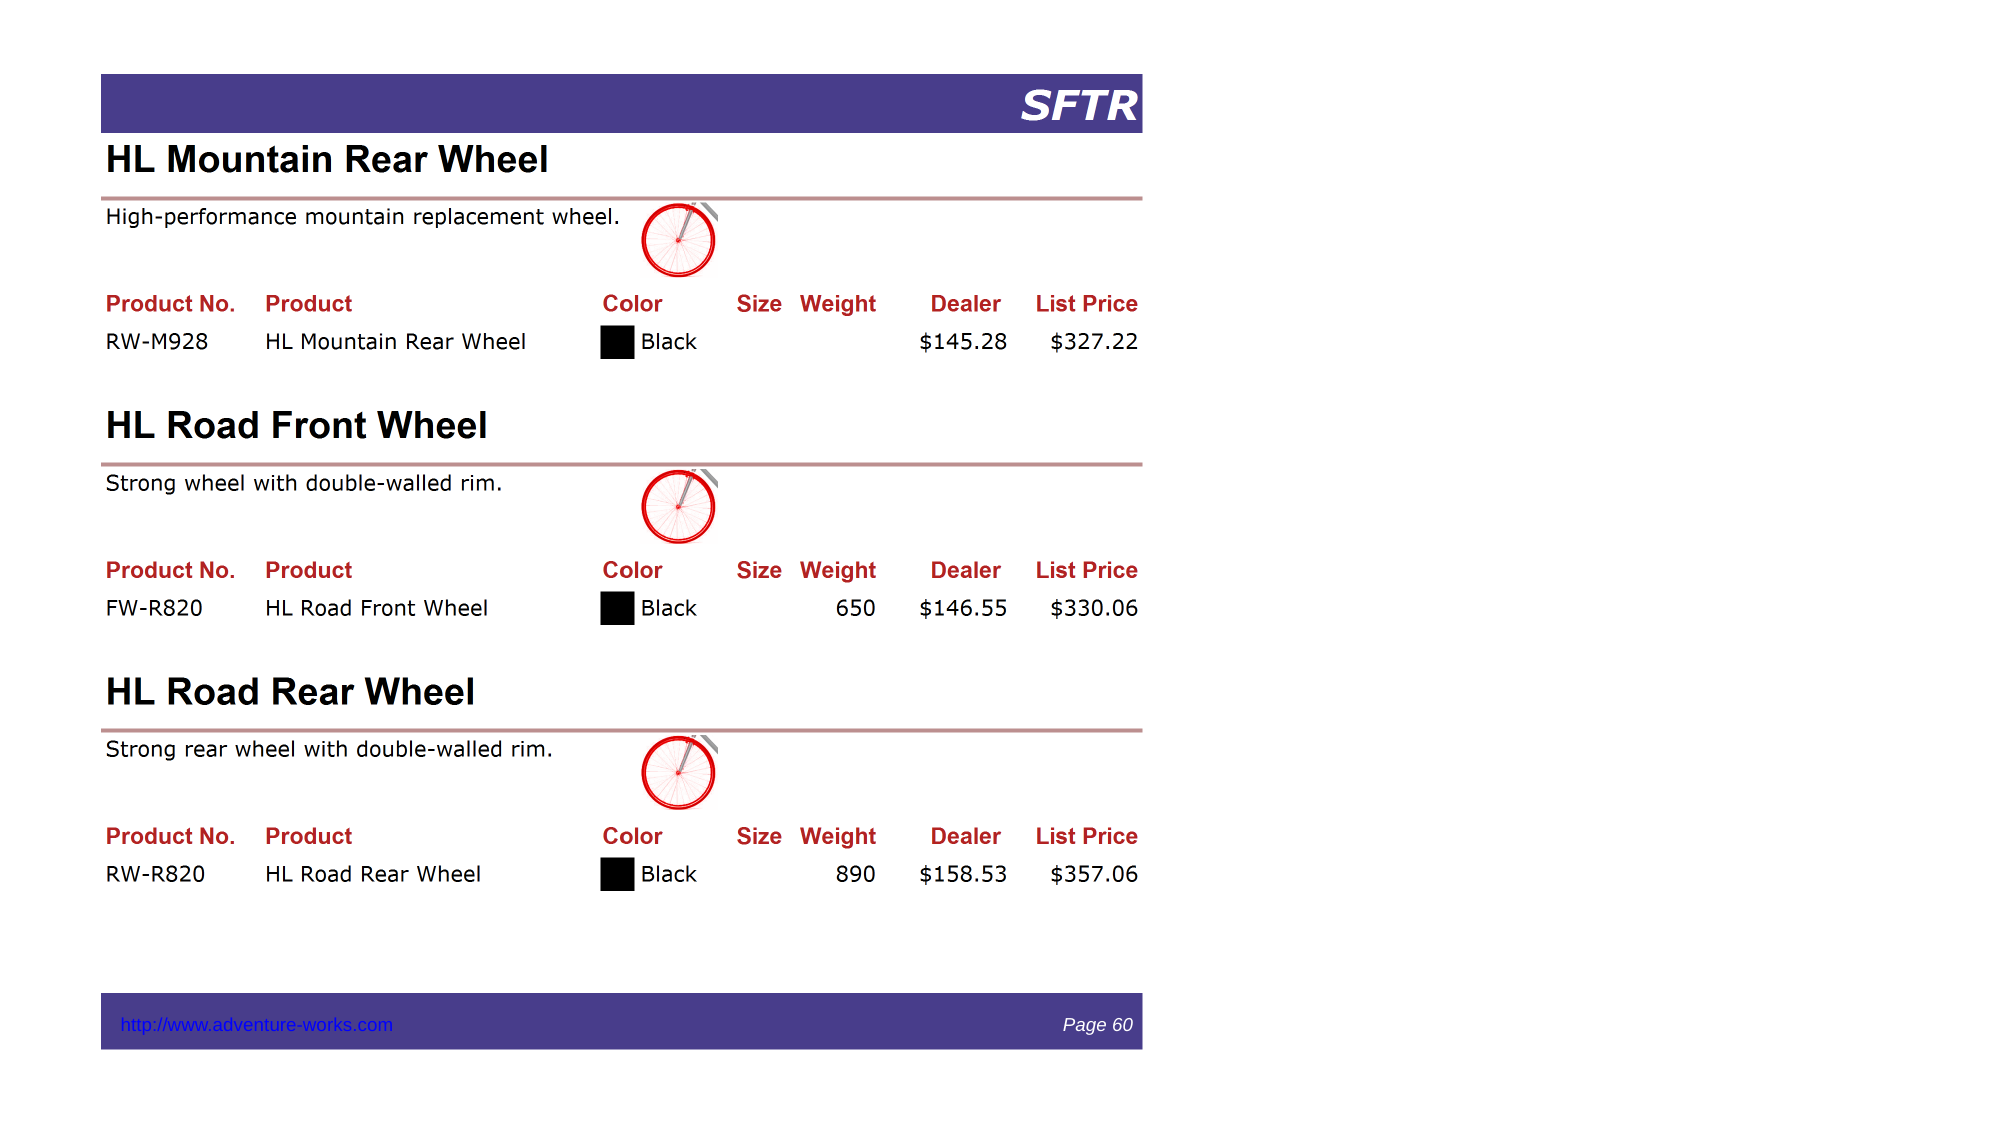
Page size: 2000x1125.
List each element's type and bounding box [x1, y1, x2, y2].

picture [101, 993, 1143, 1051]
picture [101, 74, 1143, 931]
